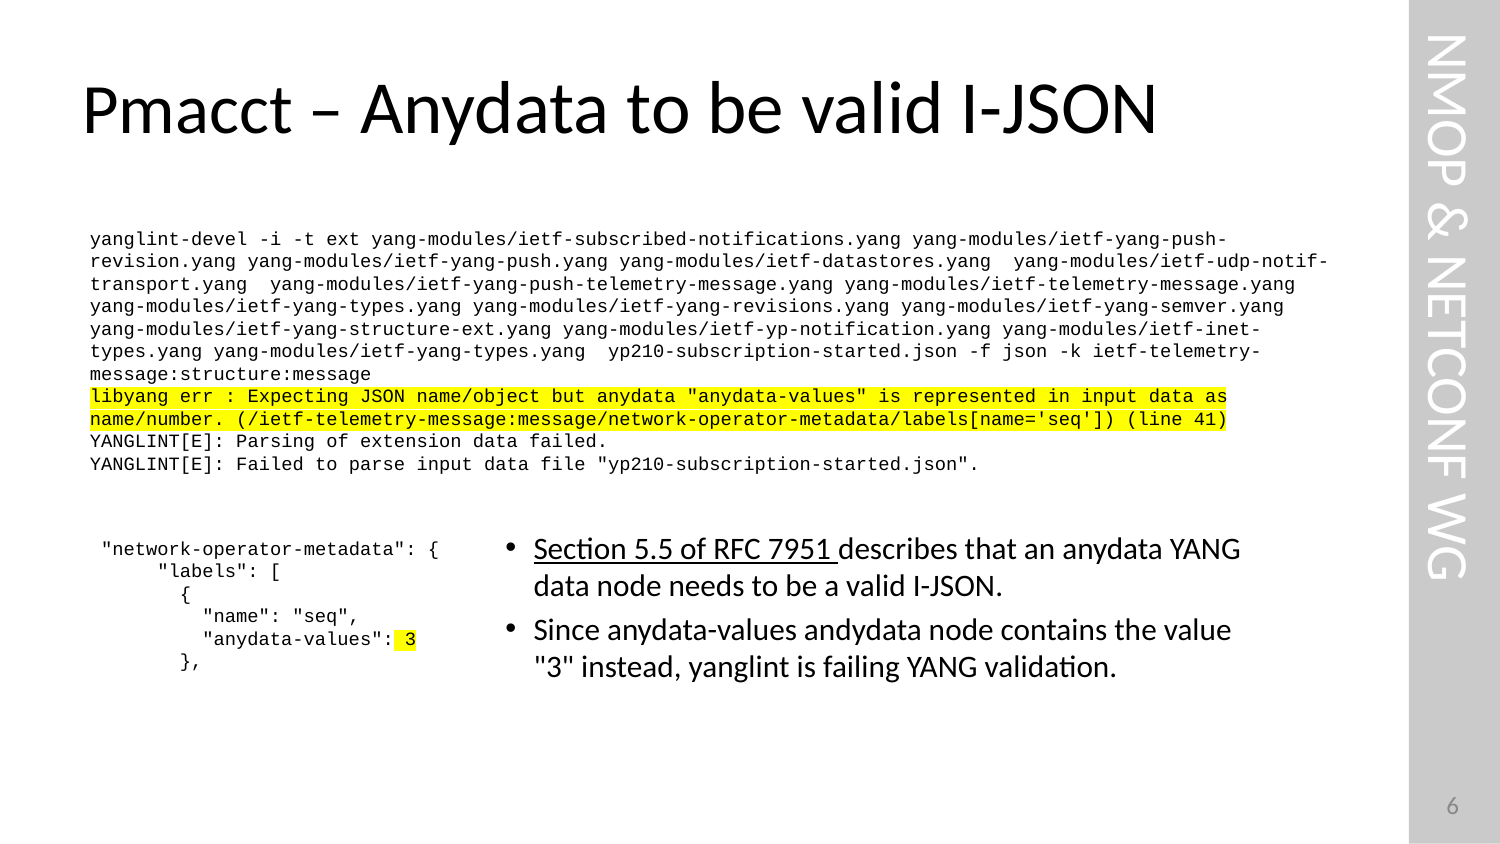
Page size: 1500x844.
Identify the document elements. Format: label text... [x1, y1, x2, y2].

title Pmacct – Anydata to be valid I-JSON [75, 33, 1407, 175]
slide_number 6 [1436, 552, 1467, 844]
text_box [1407, 0, 1500, 844]
text_box "network-operator-metadata": { "labels": [ { "name": "seq", "anydata-values": 3 }, [75, 529, 498, 679]
text_box NMOP & NETCONF WG [1409, 17, 1495, 768]
text_box yanglint-devel -i -t ext yang-modules/ietf-subscribed-notifications.yang yang-modules/ietf-yang-push-revision.yang yang-modules/ietf-yang-push.yang yang-modules/ietf-datastores.yang yang-modules/ietf-udp-notif-transport.yang yang-modules/ietf-yang-push-telemetry-message.yang yang-modules/ietf-telemetry-message.yang yang-modules/ietf-yang-types.yang yang-modules/ietf-yang-revisions.yang yang-modules/ietf-yang-semver.yang yang-modules/ietf-yang-structure-ext.yang yang-modules/ietf-yp-notification.yang yang-modules/ietf-inet-types.yang yang-modules/ietf-yang-types.yang yp210-subscription-started.json -f json -k ietf-telemetry-message:structure:message libyang err : Expecting JSON name/object but anydata "anydata-values" is represented in input data as name/number. (/ietf-telemetry-message:message/network-operator-metadata/labels[name='seq']) (line 41) YANGLINT[E]: Parsing of extension data failed. YANGLINT[E]: Failed to parse input data file "yp210-subscription-started.json". [74, 219, 1344, 482]
text_box Section 5.5 of RFC 7951 describes that an anydata YANG data node needs to be a valid I-JSON. Since anydata-values andydata node contains the value "3" instead, yanglint is failing YANG validation. [497, 520, 1284, 689]
